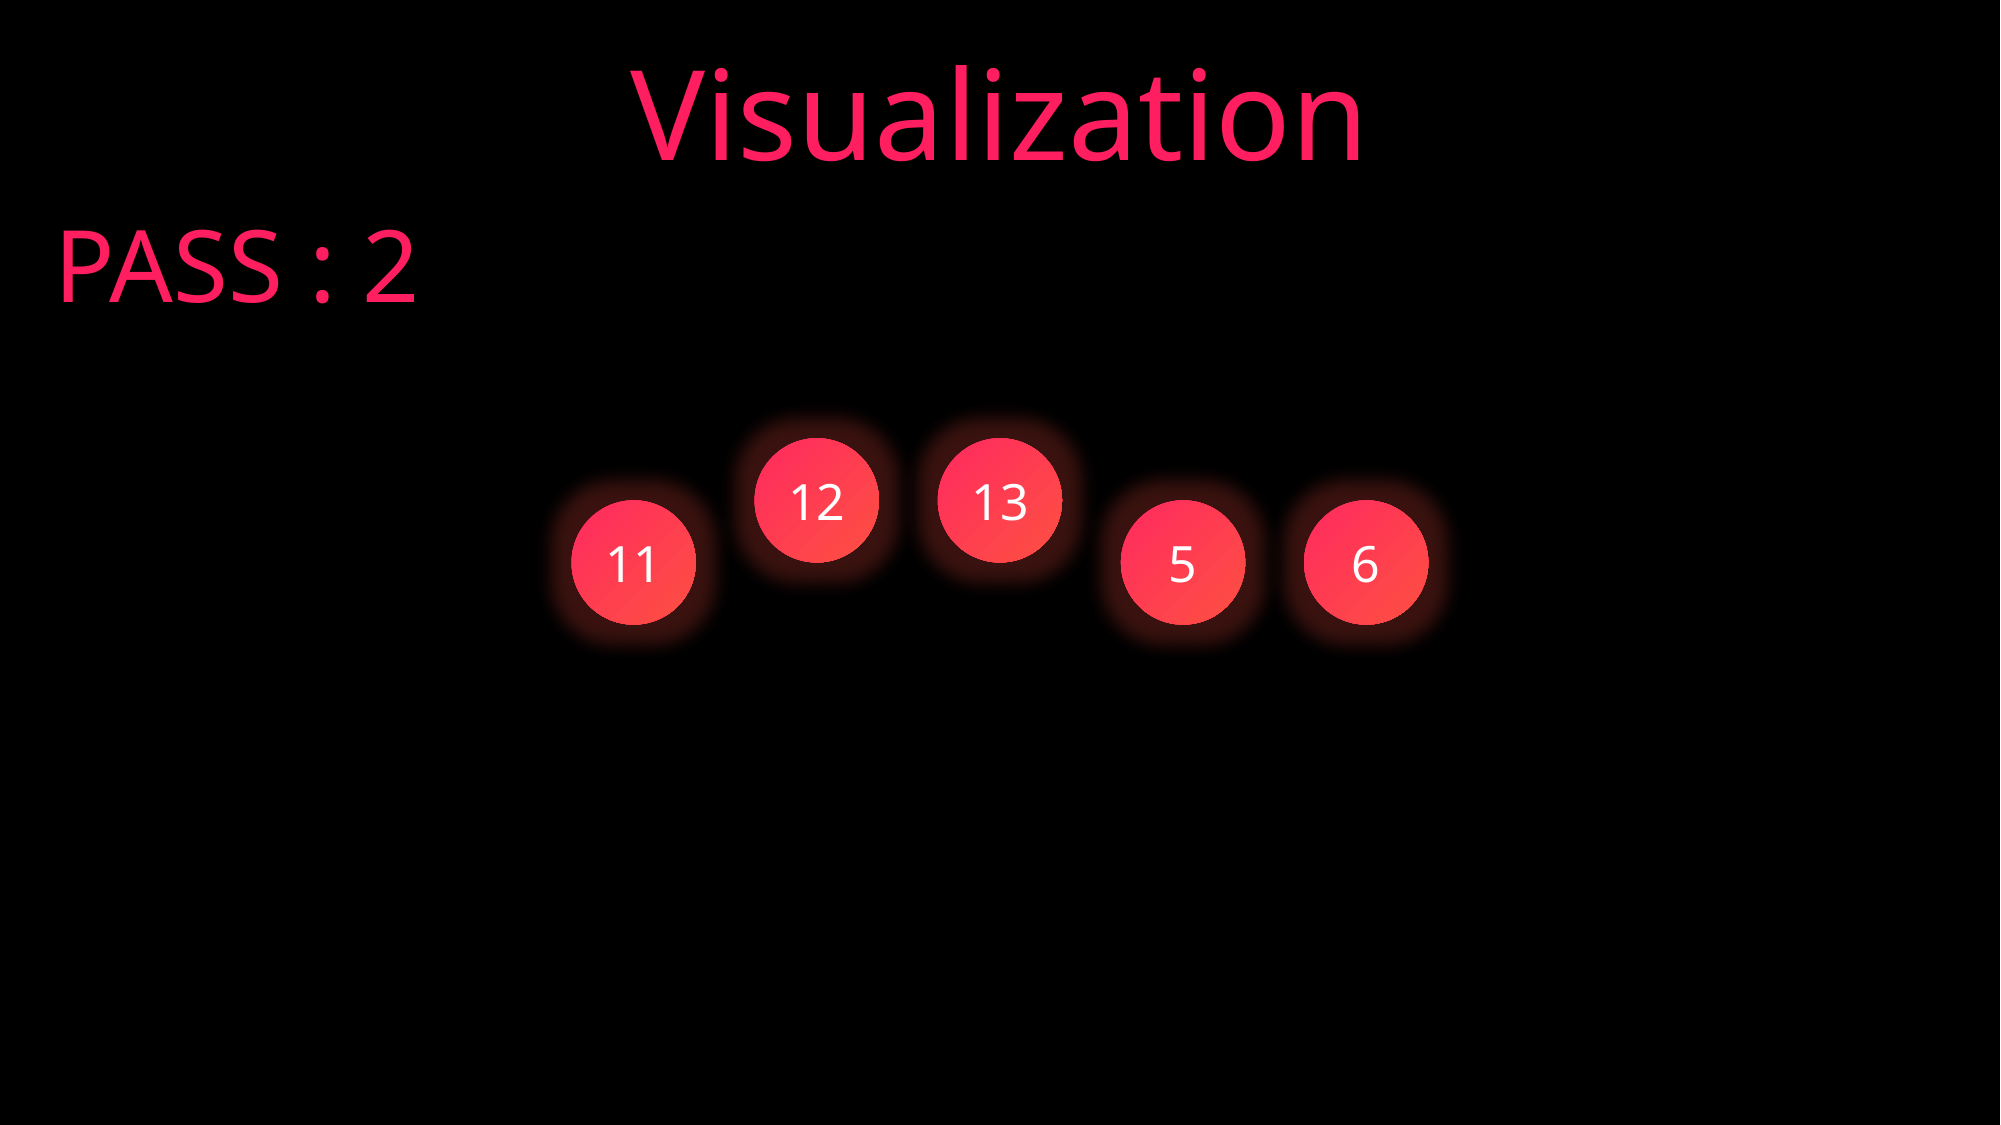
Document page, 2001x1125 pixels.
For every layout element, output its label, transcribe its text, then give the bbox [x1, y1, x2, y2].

text_box 11 [570, 499, 697, 626]
text_box PASS : 2 [39, 195, 436, 330]
text_box 12 [753, 437, 880, 564]
text_box 5 [1119, 499, 1247, 626]
text_box Visualization [615, 28, 1385, 194]
text_box 13 [936, 437, 1064, 564]
text_box 6 [1303, 499, 1430, 626]
